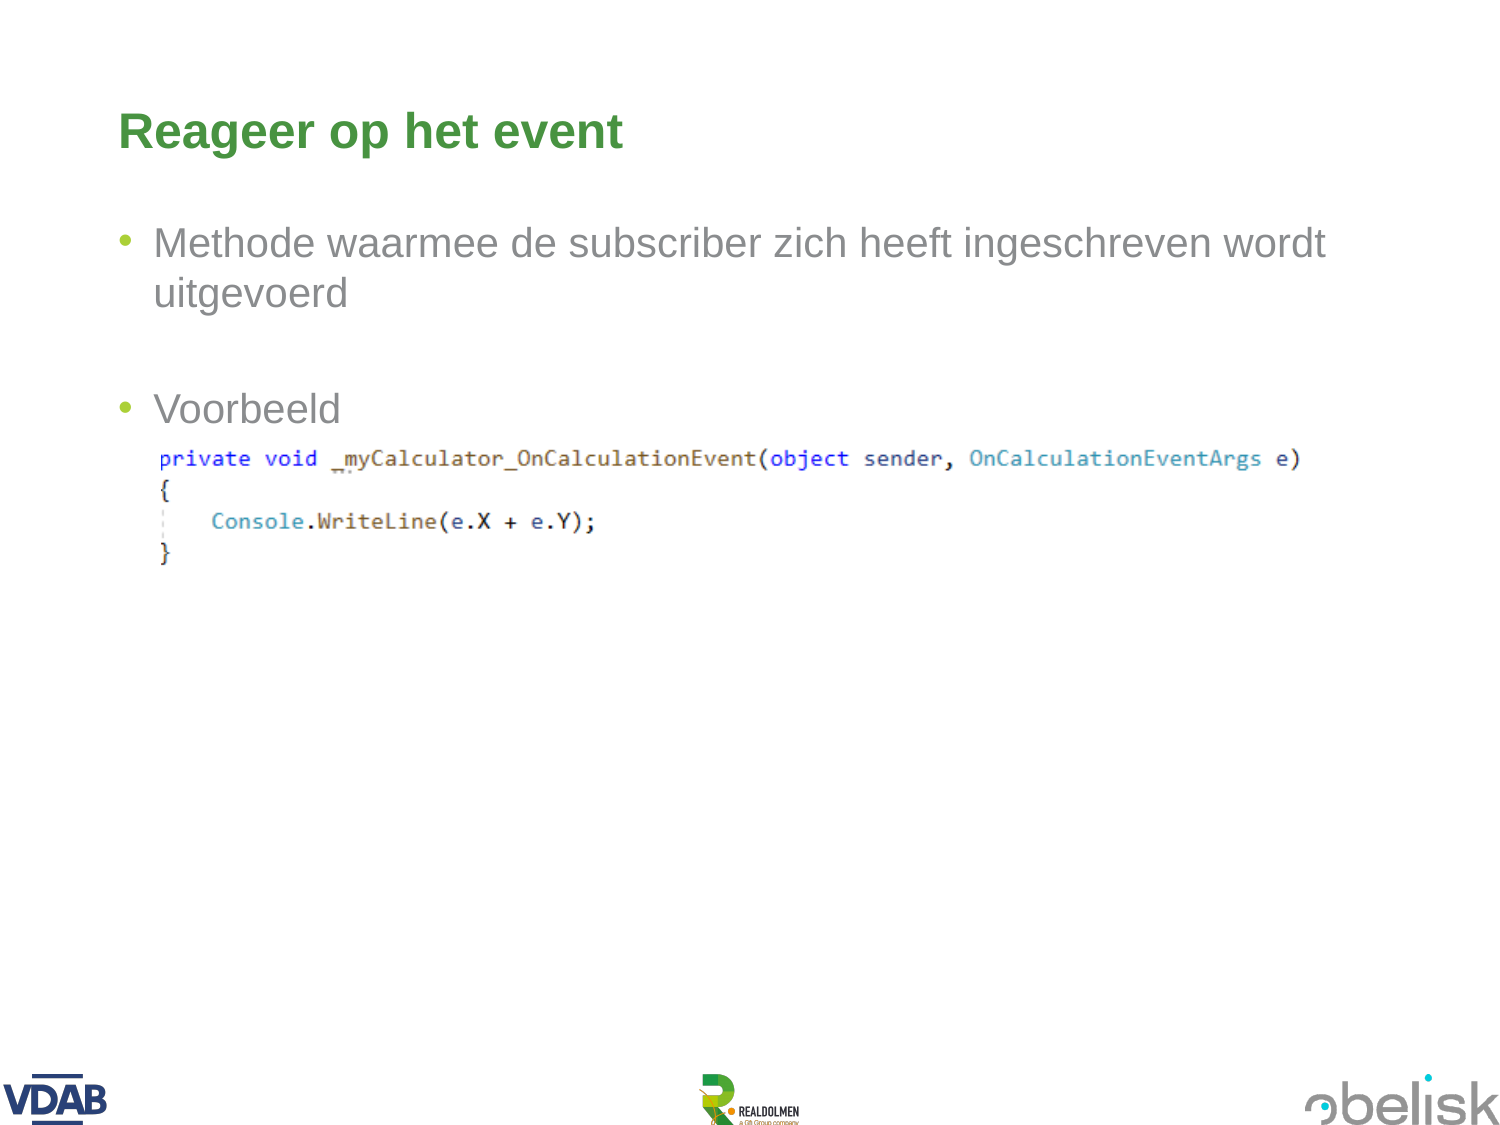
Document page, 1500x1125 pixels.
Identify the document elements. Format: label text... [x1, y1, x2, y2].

picture [699, 1074, 801, 1125]
picture [3, 1074, 107, 1125]
title Reageer op het event [103, 59, 1397, 197]
picture [1305, 1074, 1500, 1125]
picture [161, 444, 1306, 573]
list Methode waarmee de subscriber zich heeft ingeschreven wordt uitgevoerd Voorbeeld [103, 208, 1397, 1035]
